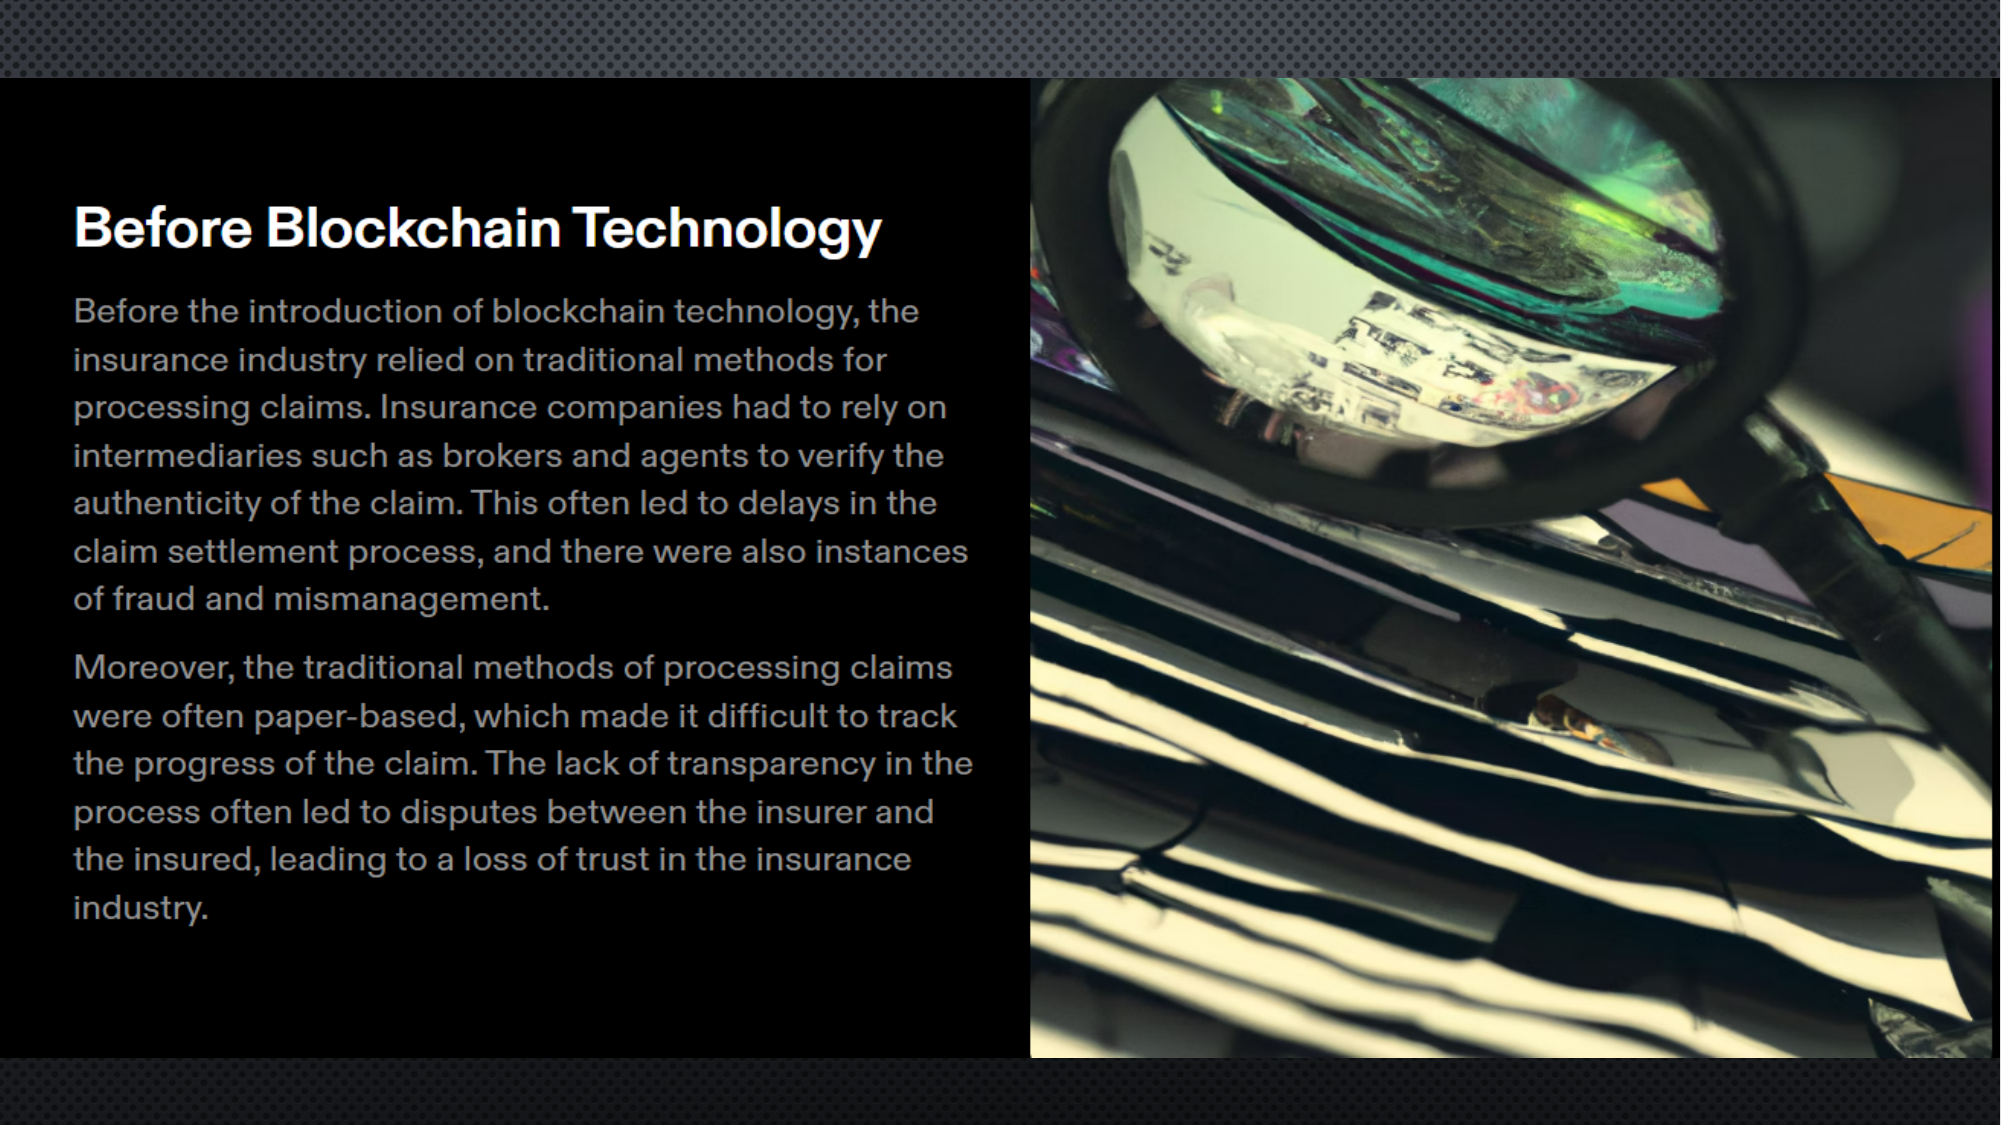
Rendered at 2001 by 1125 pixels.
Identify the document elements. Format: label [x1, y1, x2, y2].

picture [0, 78, 2000, 1058]
